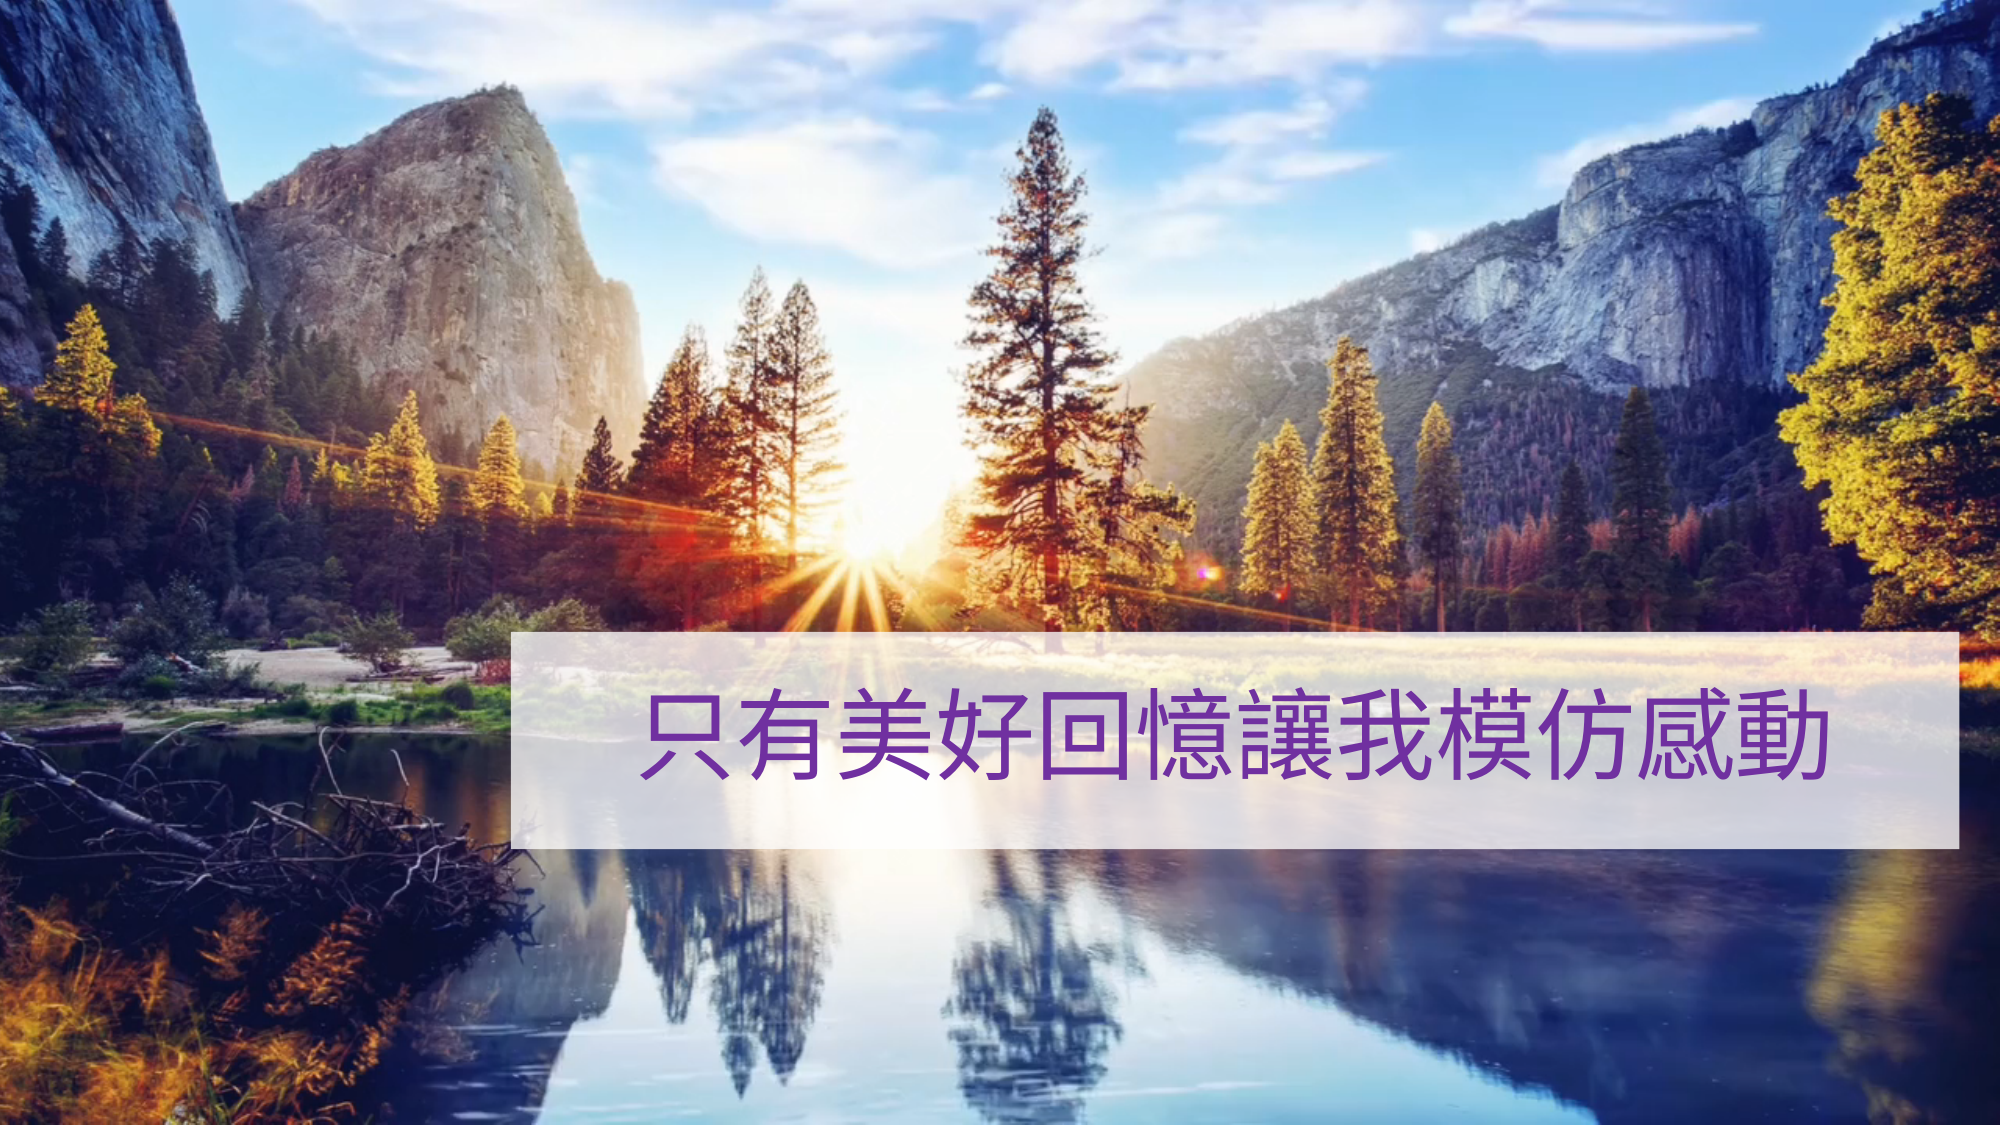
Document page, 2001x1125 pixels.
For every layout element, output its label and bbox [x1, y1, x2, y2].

list [0, 0, 2000, 1125]
